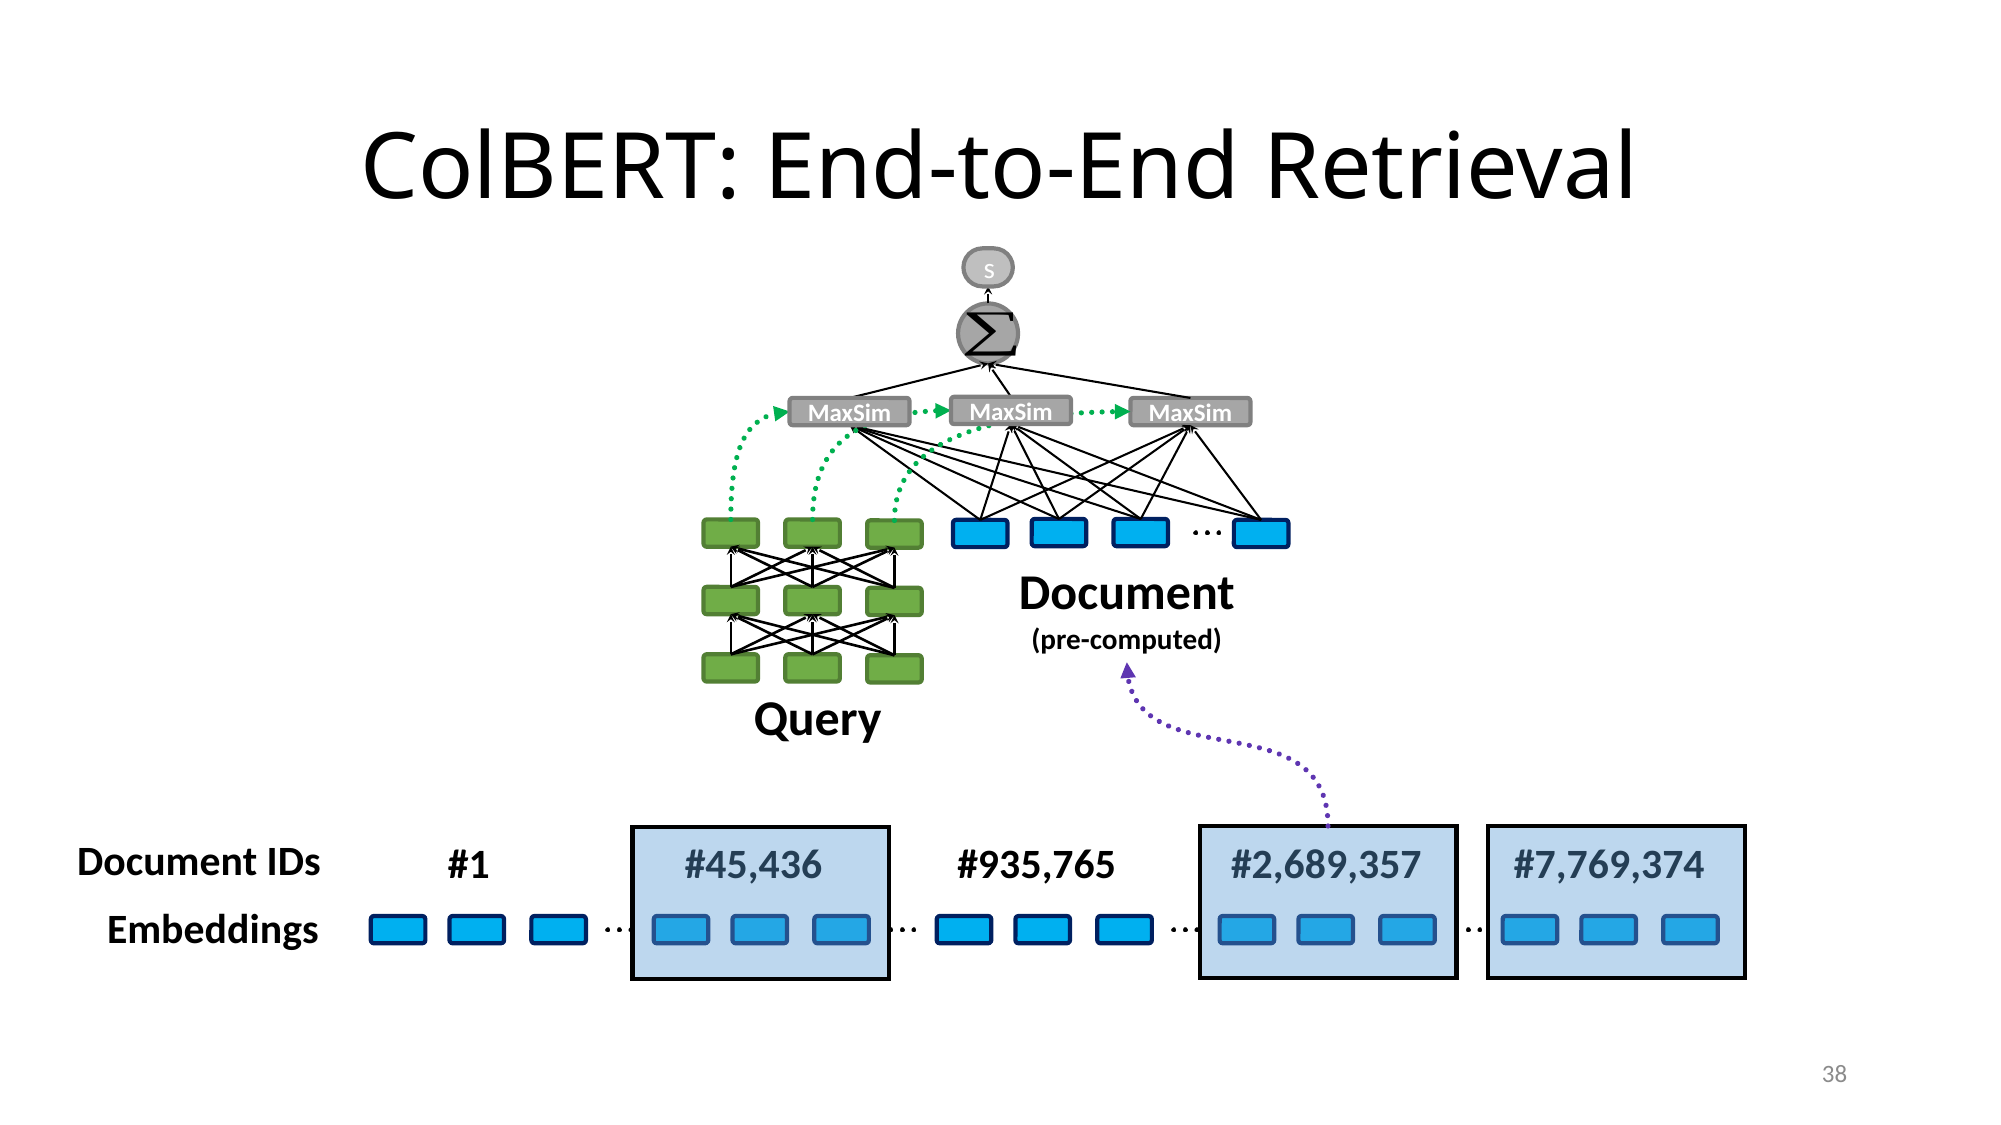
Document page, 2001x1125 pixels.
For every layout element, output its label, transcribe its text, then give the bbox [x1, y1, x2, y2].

picture [888, 927, 916, 932]
text_box #935,765 [929, 829, 1145, 894]
text_box Document IDs [29, 826, 336, 892]
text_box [1146, 644, 1309, 846]
picture [605, 927, 633, 932]
text_box [632, 826, 890, 980]
picture [1171, 927, 1199, 932]
text_box Embeddings [86, 894, 334, 959]
text_box [530, 914, 587, 945]
text_box [1014, 914, 1072, 945]
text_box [694, 248, 1289, 754]
text_box #1 [414, 829, 523, 894]
text_box [935, 914, 993, 945]
text_box [1199, 825, 1457, 979]
text_box [1487, 825, 1746, 979]
title ColBERT: End-to-End Retrieval [137, 59, 1863, 278]
text_box [369, 914, 427, 945]
picture [1454, 927, 1482, 932]
text_box [448, 914, 506, 945]
slide_number 38 [1412, 1042, 1863, 1103]
text_box [1096, 914, 1153, 945]
